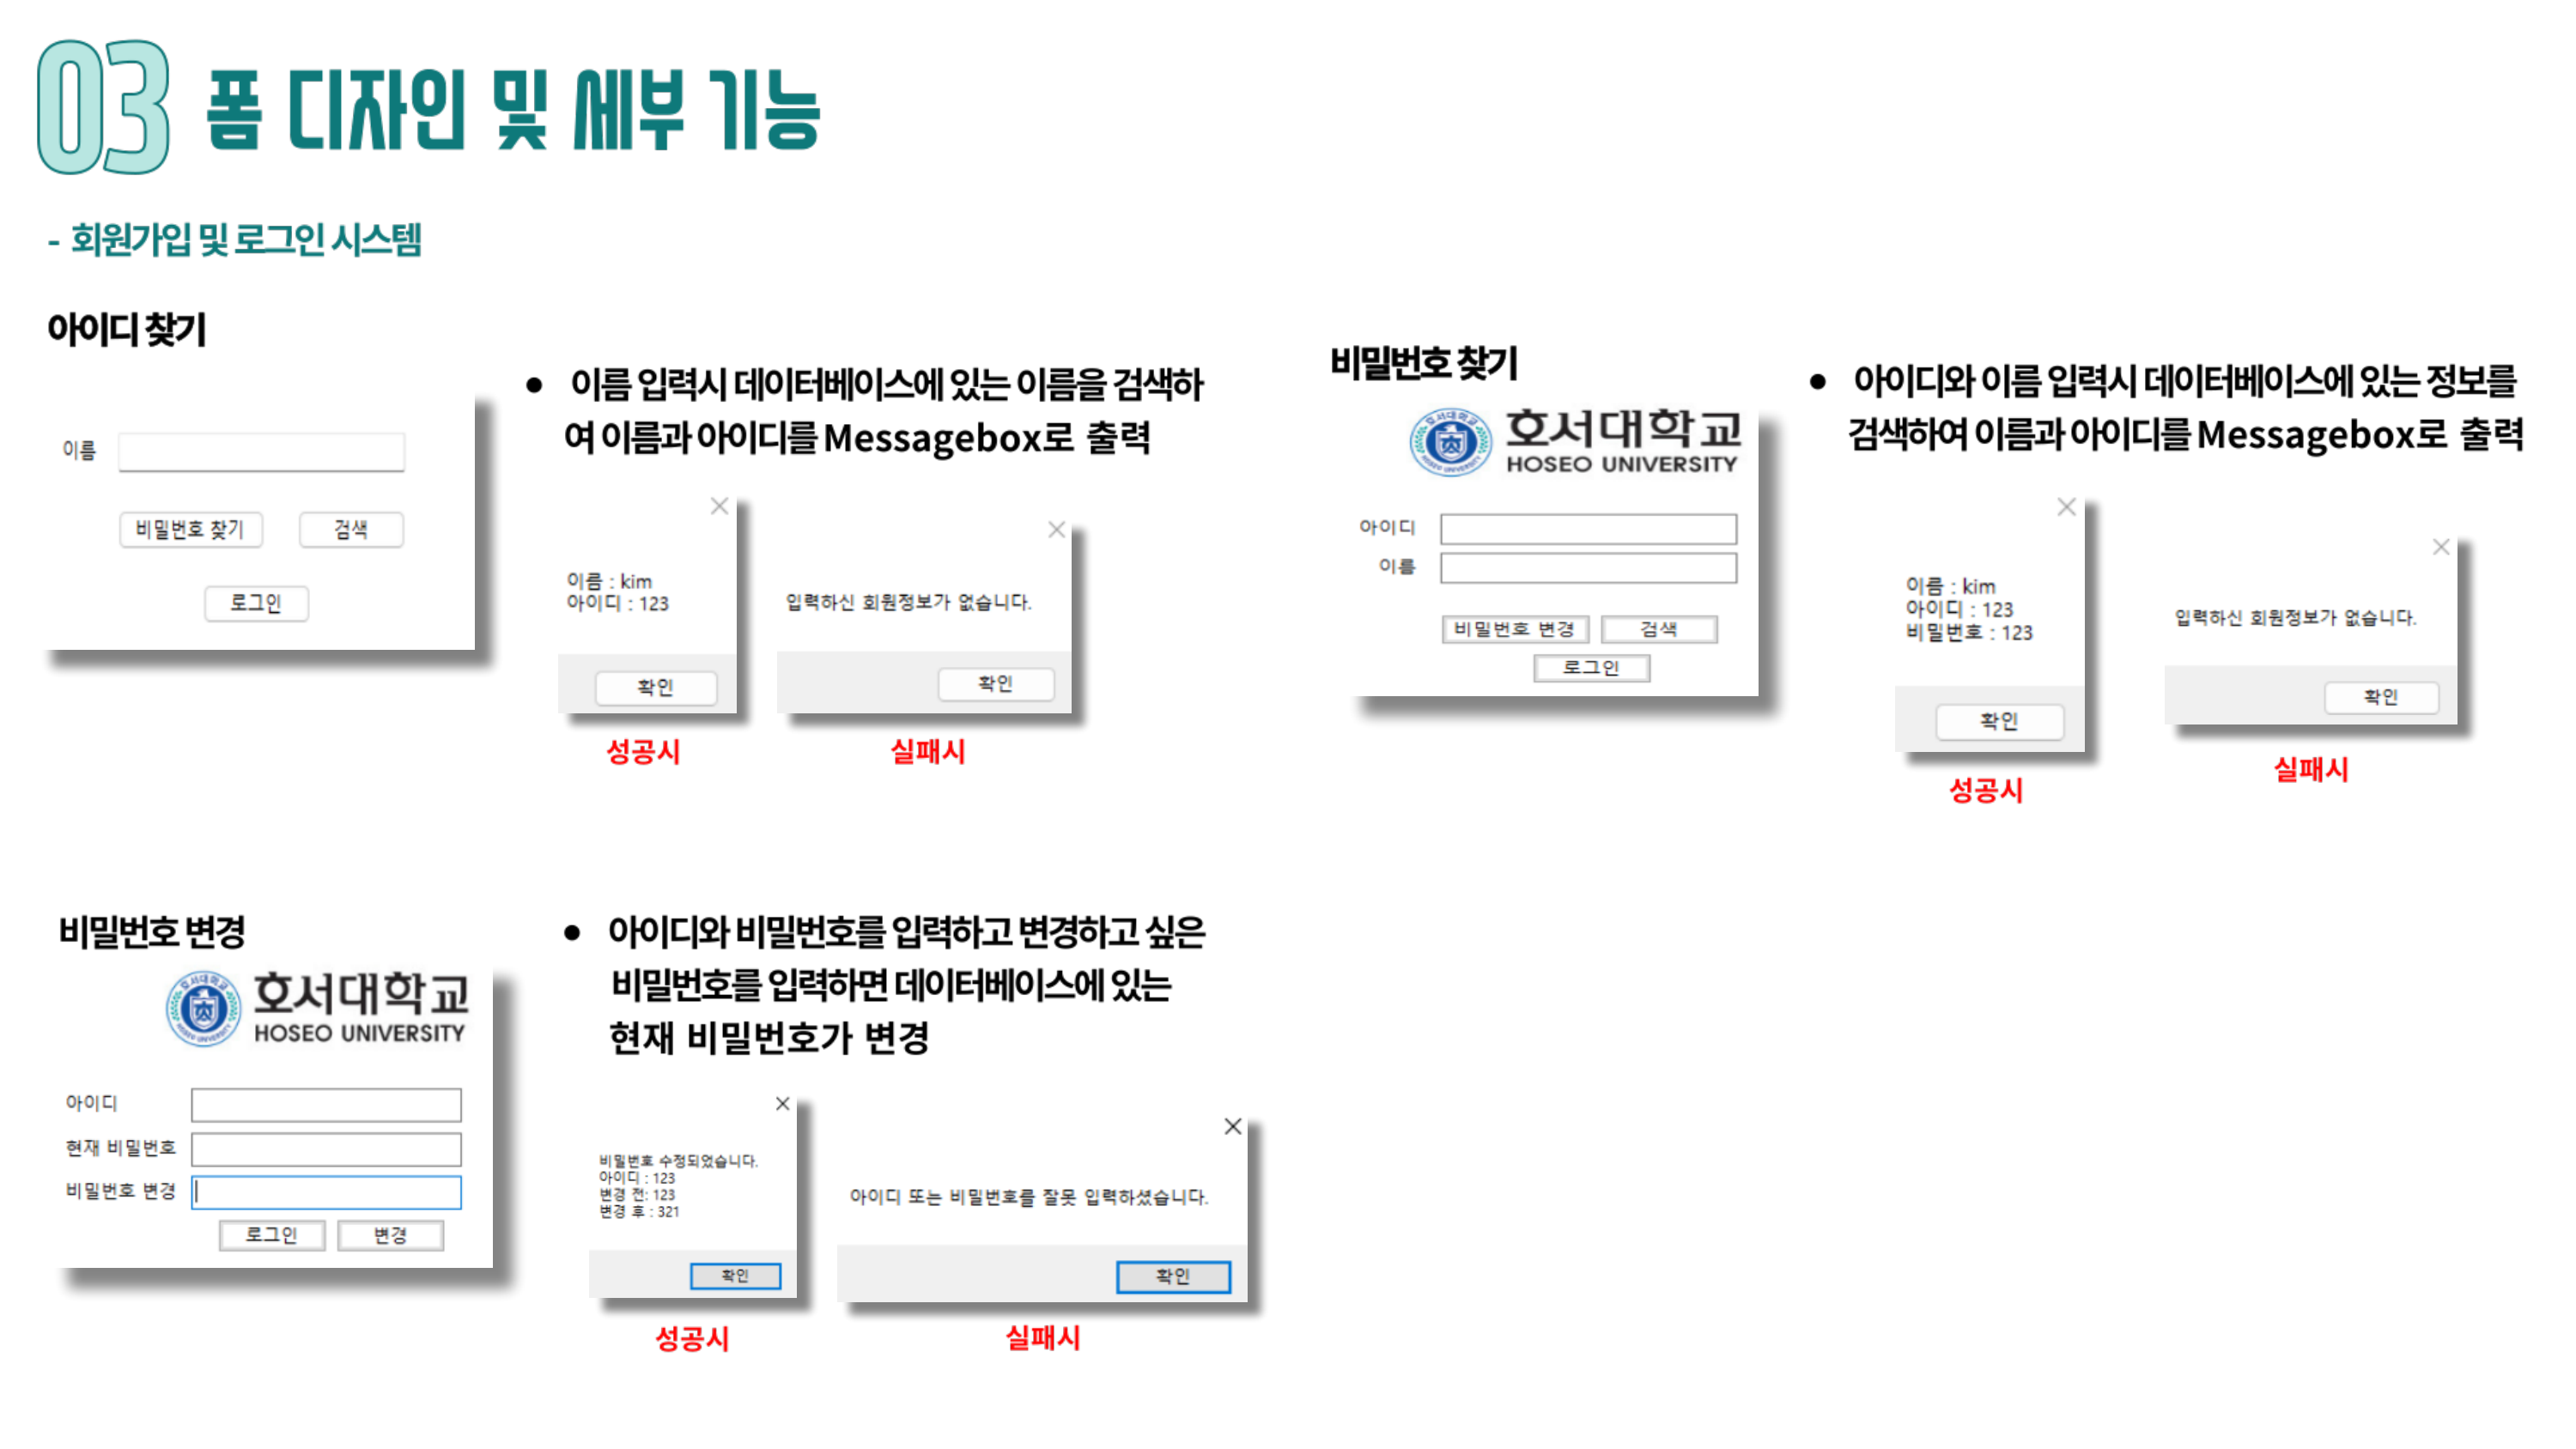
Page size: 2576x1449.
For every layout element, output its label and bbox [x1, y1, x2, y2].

text_box [1895, 490, 2086, 752]
text_box [836, 1111, 1249, 1303]
text_box [558, 490, 737, 713]
text_box [0, 270, 713, 799]
text_box [1343, 402, 1759, 696]
text_box [47, 958, 493, 1268]
picture [602, 729, 693, 779]
text_box [777, 517, 1072, 713]
text_box [2165, 529, 2458, 724]
text_box [588, 1088, 797, 1299]
picture [0, 0, 870, 270]
picture [0, 275, 2576, 1443]
